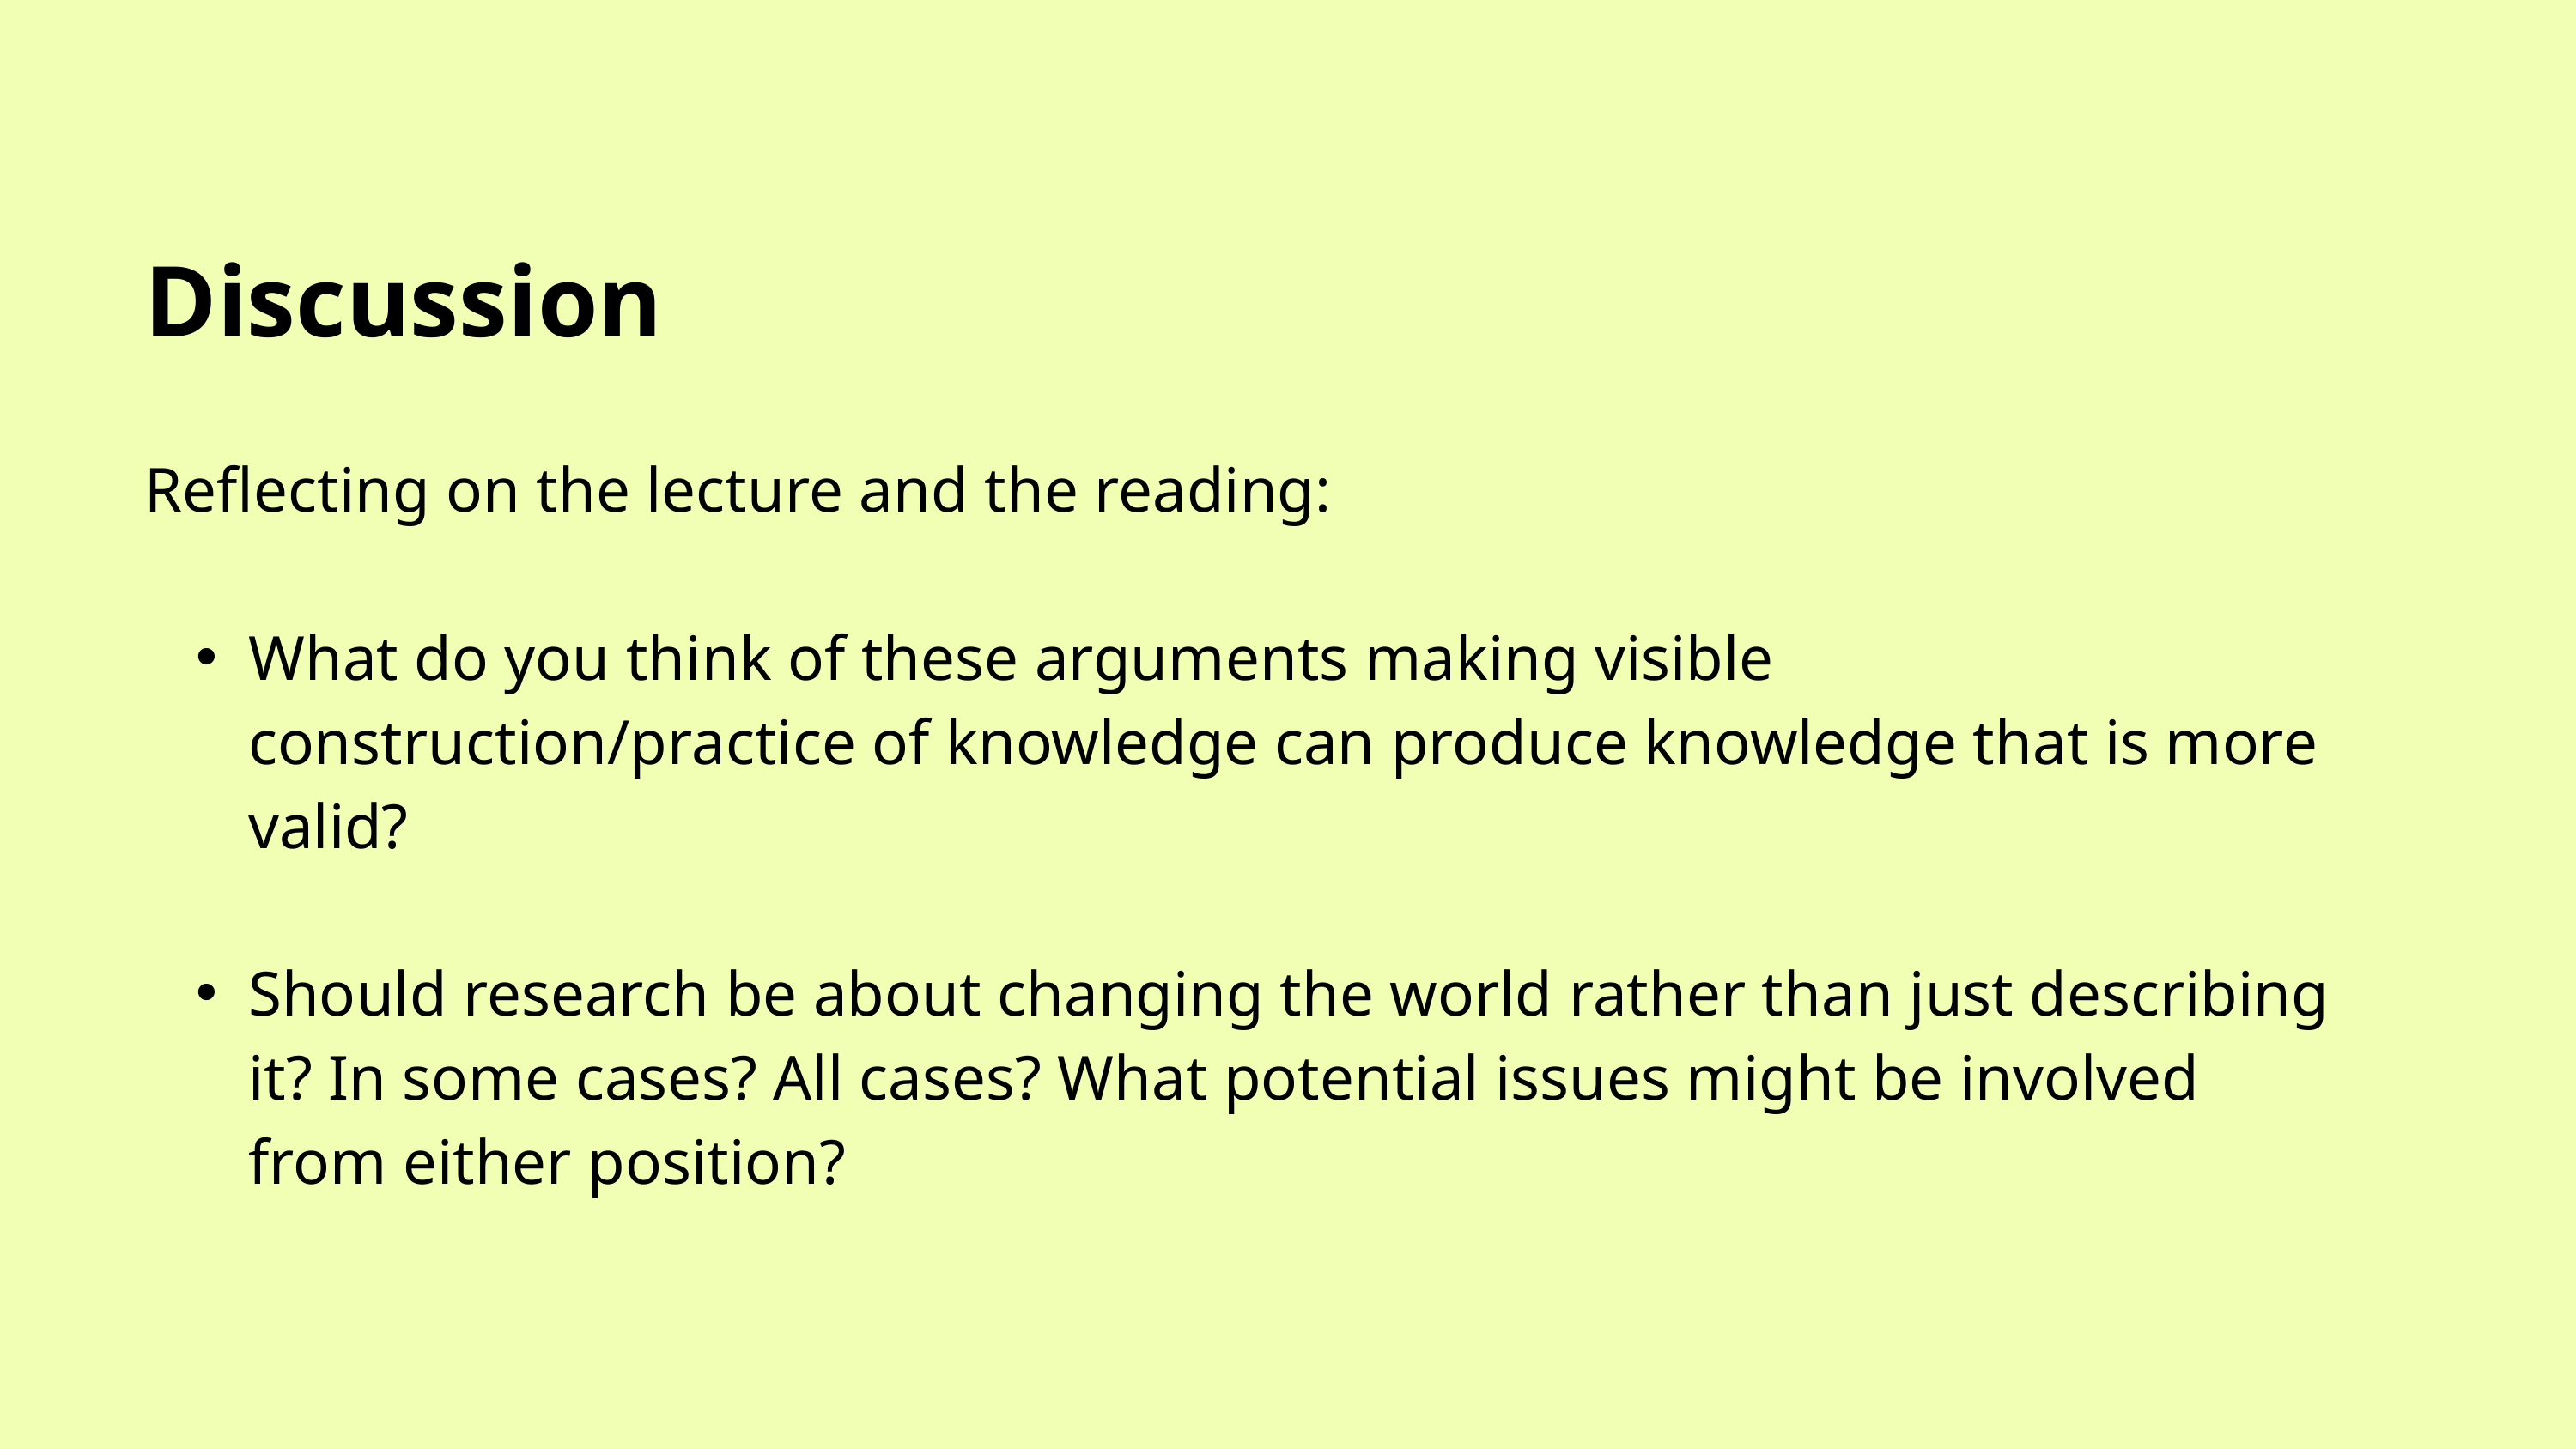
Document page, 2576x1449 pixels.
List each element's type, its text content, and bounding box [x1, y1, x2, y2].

text_box Discussion Reflecting on the lecture and the reading: What do you think of these arguments making visible construction/practice of knowledge can produce knowledge that is more valid? Should research be about changing the world rather than just describing it? In some cases? All cases? What potential issues might be involved from either position? [144, 162, 2343, 1197]
